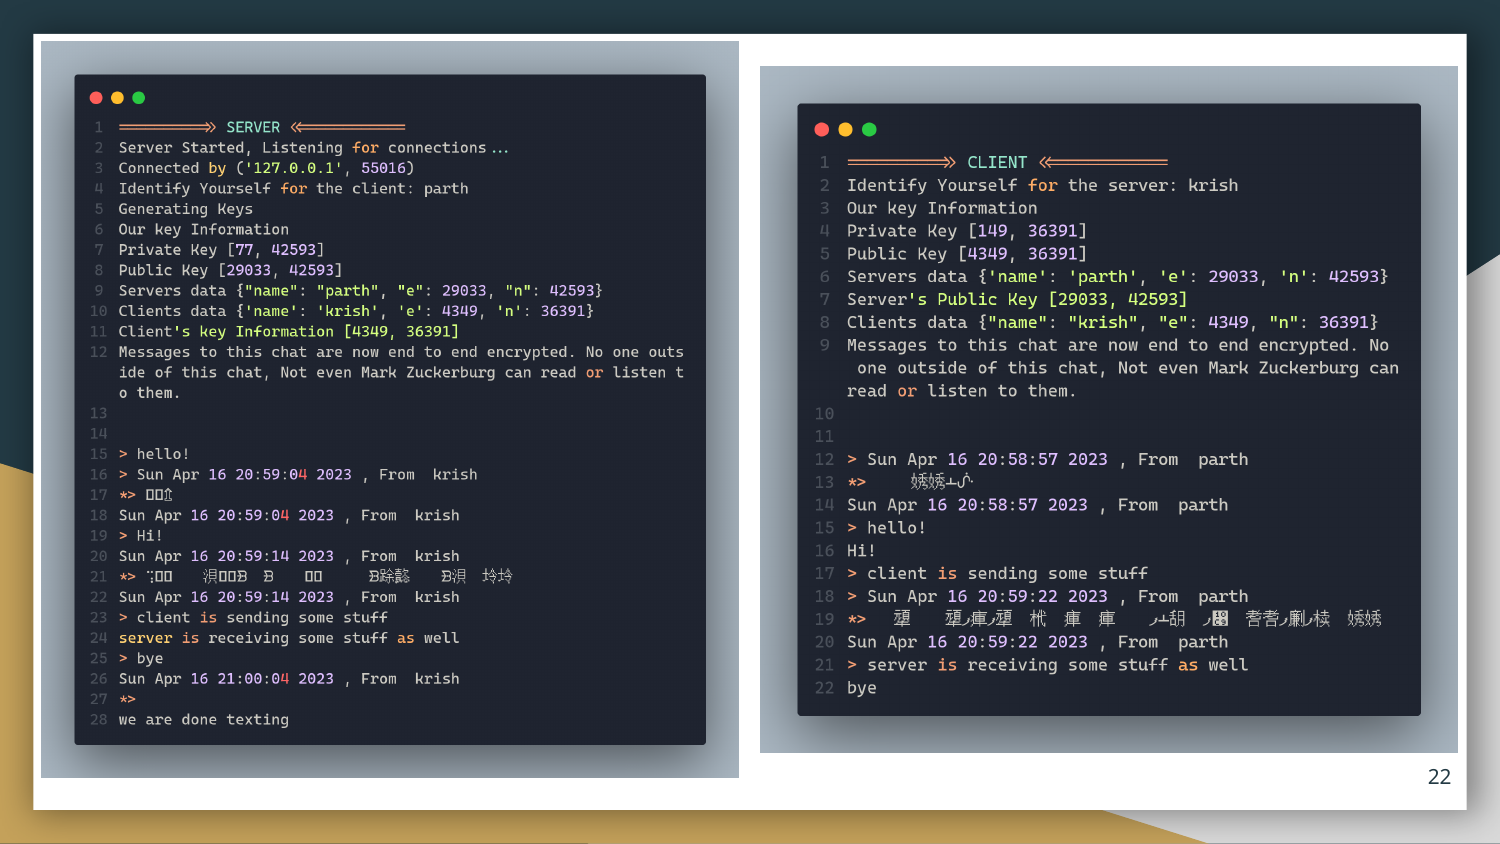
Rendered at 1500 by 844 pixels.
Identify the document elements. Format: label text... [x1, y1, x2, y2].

picture [759, 65, 1458, 754]
slide_number ‹#› [1376, 745, 1467, 810]
picture [41, 41, 739, 778]
